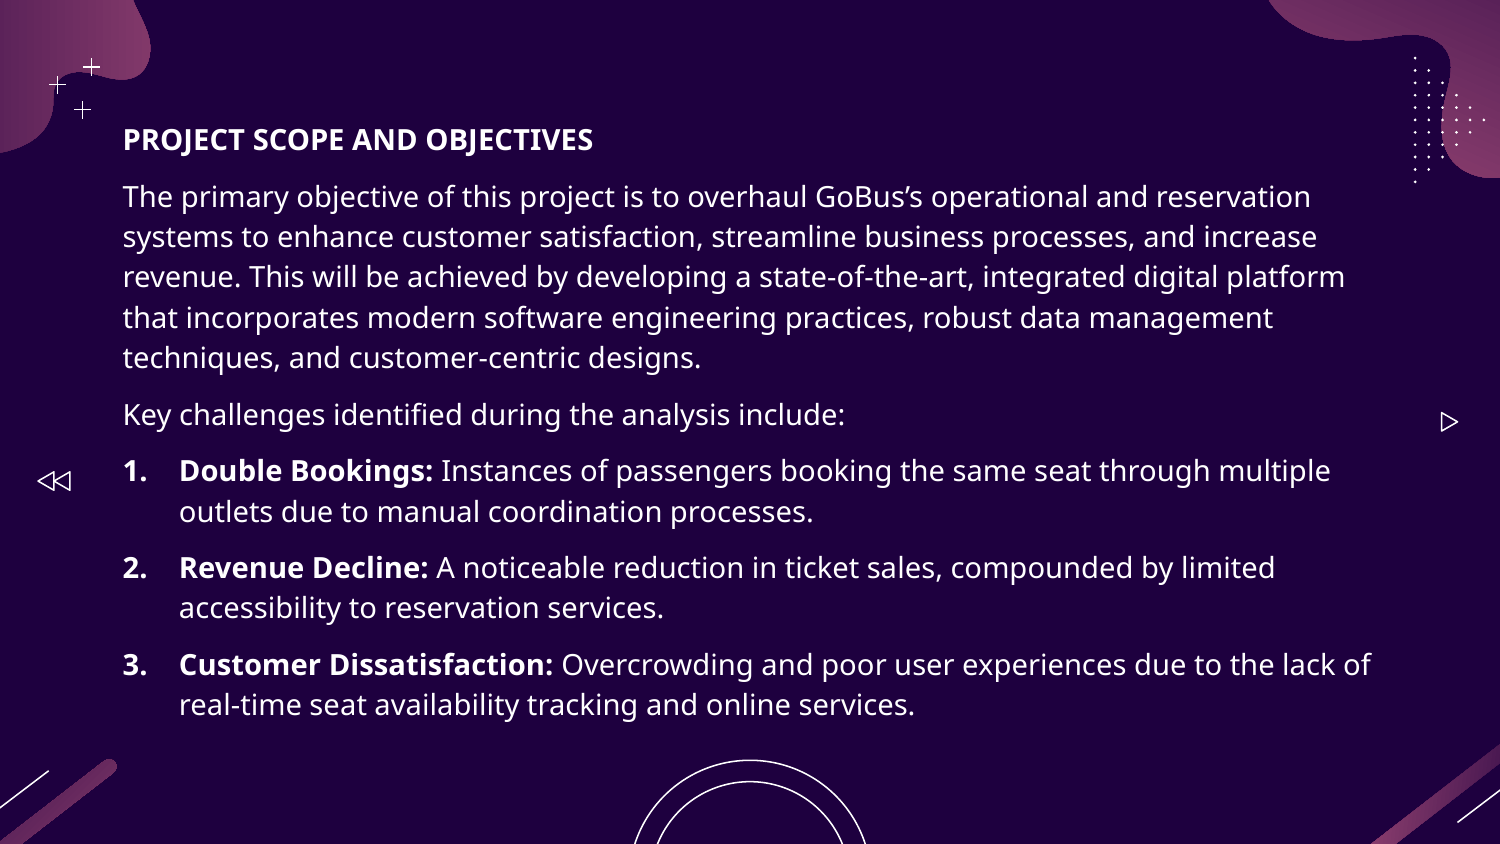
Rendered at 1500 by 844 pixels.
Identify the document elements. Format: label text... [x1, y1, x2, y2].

text_box PROJECT SCOPE AND OBJECTIVES The primary objective of this project is to overhaul GoBus’s operational and reservation systems to enhance customer satisfaction, streamline business processes, and increase revenue. This will be achieved by developing a state-of-the-art, integrated digital platform that incorporates modern software engineering practices, robust data management techniques, and customer-centric designs. Key challenges identified during the analysis include: Double Bookings: Instances of passengers booking the same seat through multiple outlets due to manual coordination processes. Revenue Decline: A noticeable reduction in ticket sales, compounded by limited accessibility to reservation services. Customer Dissatisfaction: Overcrowding and poor user experiences due to the lack of real-time seat availability tracking and online services. [108, 109, 1392, 730]
